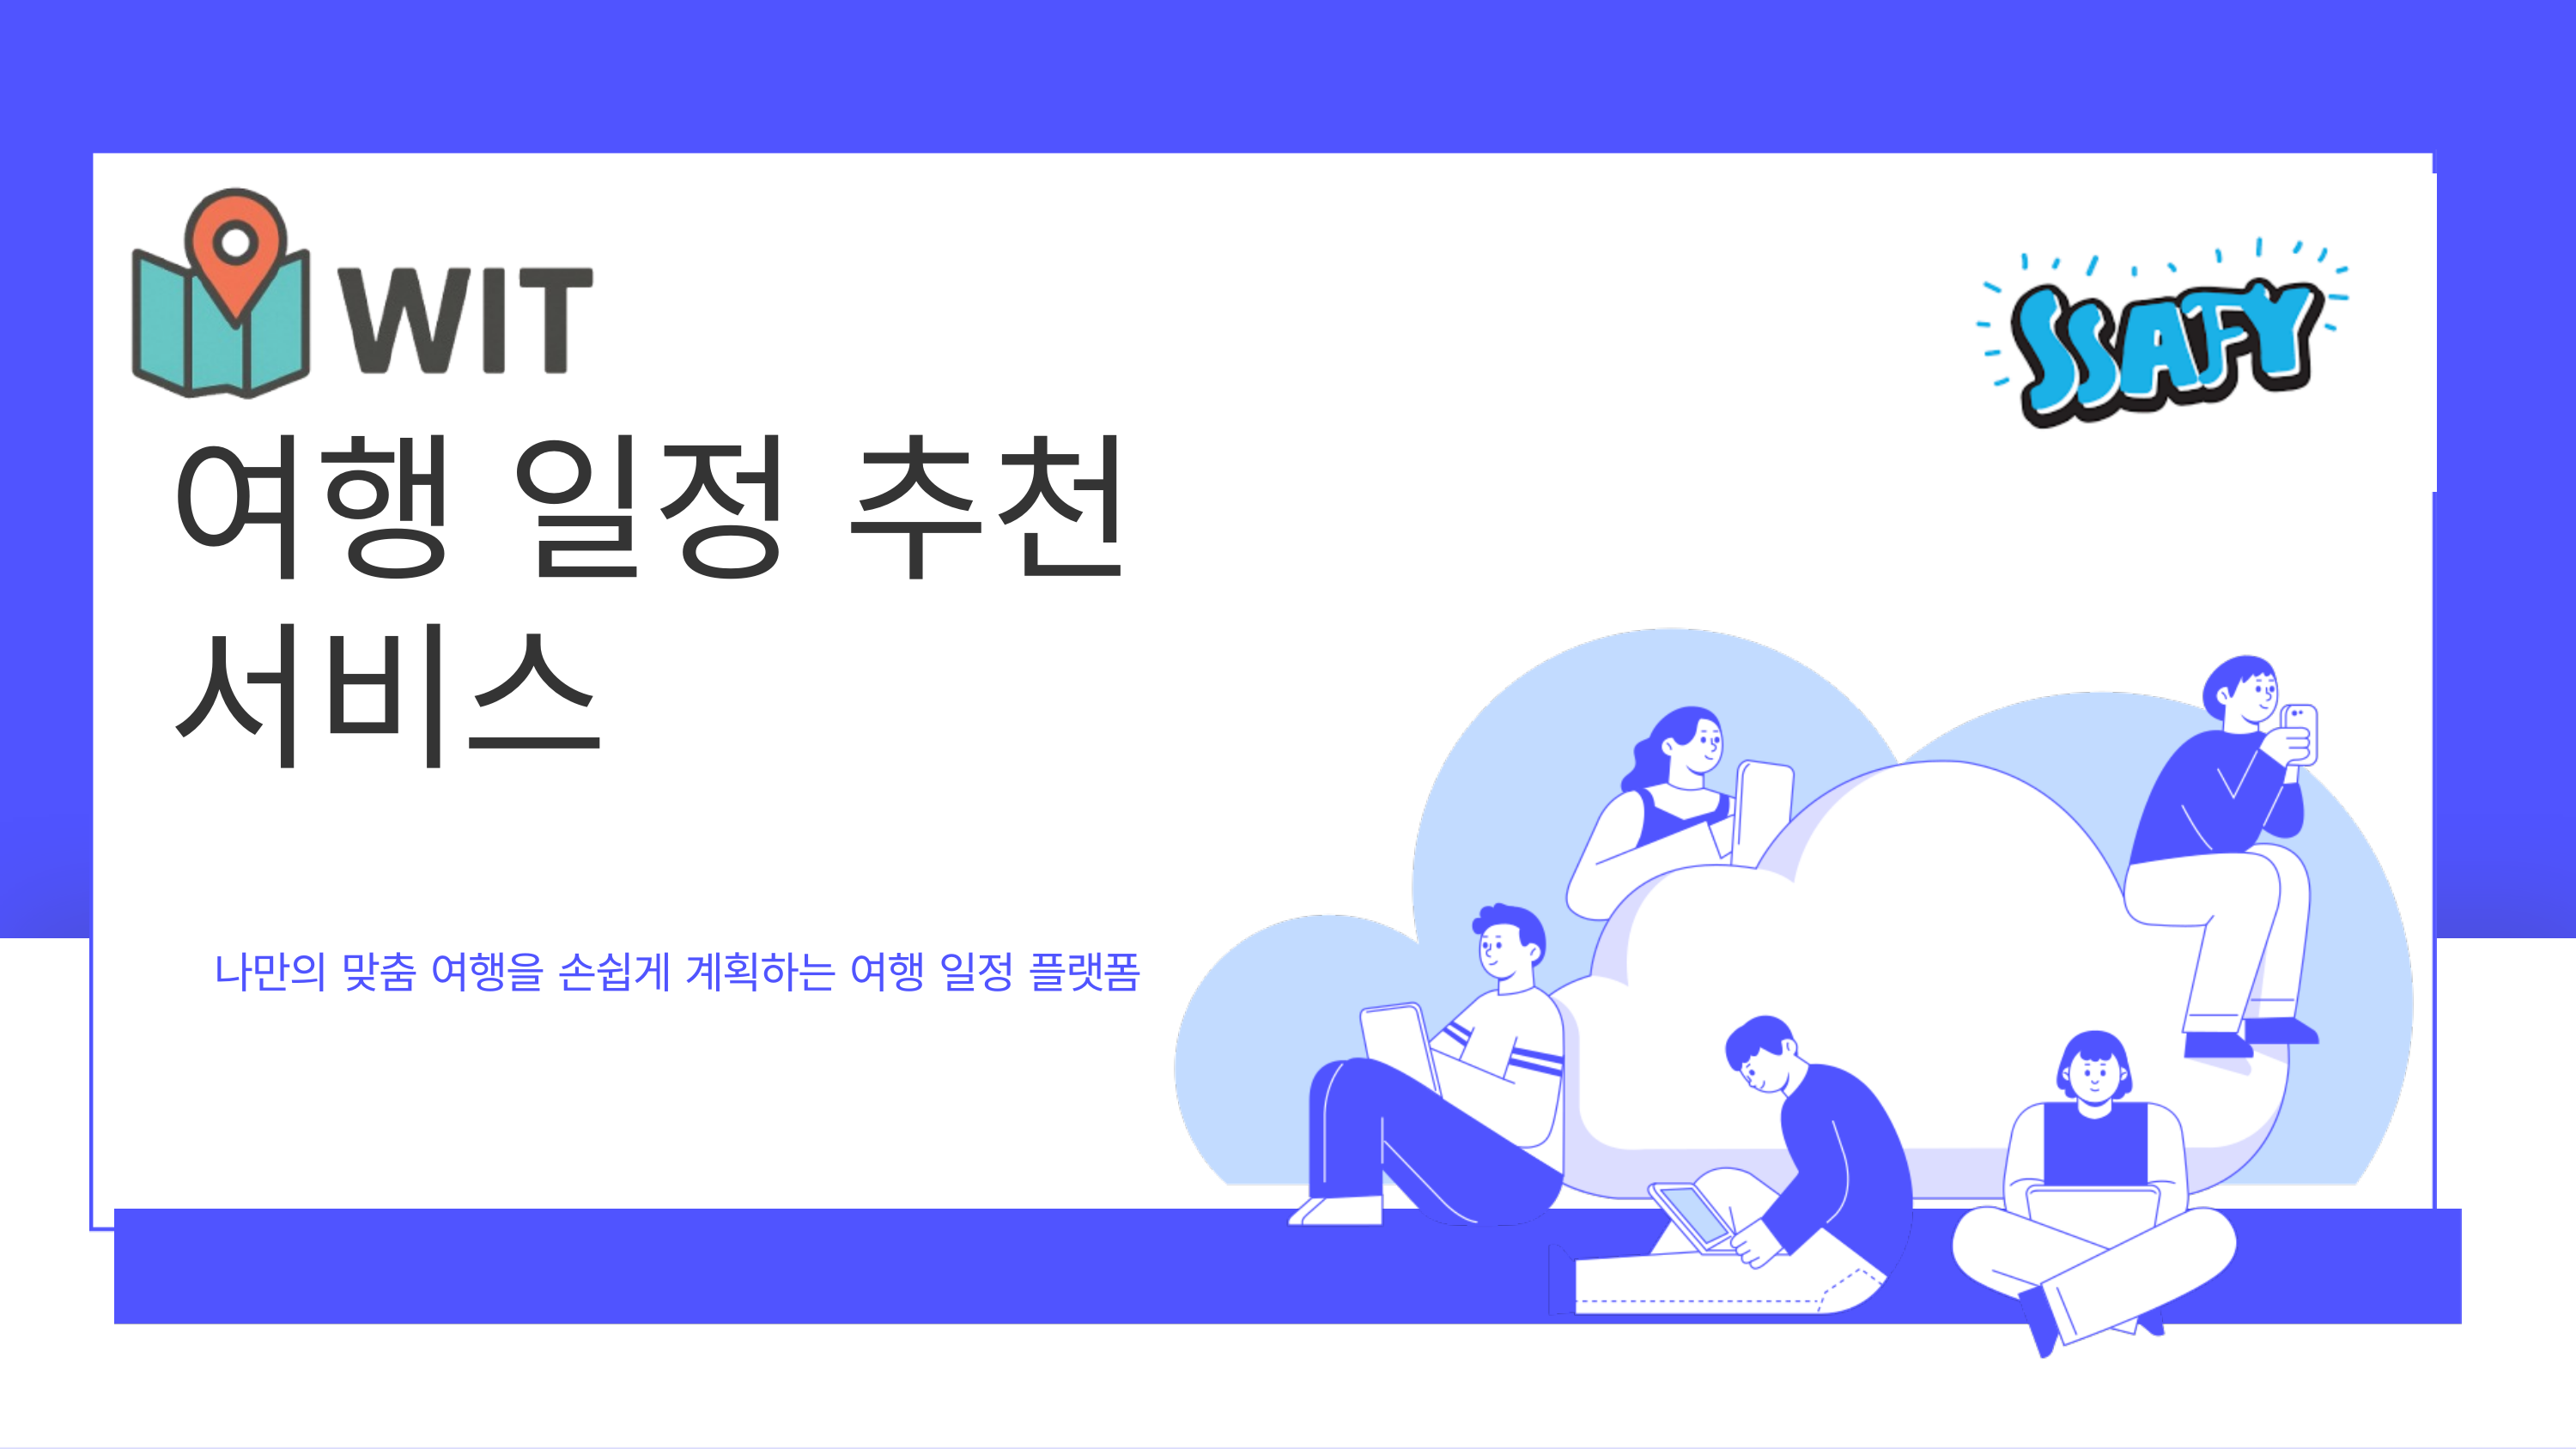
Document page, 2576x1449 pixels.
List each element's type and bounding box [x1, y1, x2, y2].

picture [0, 149, 2576, 1449]
